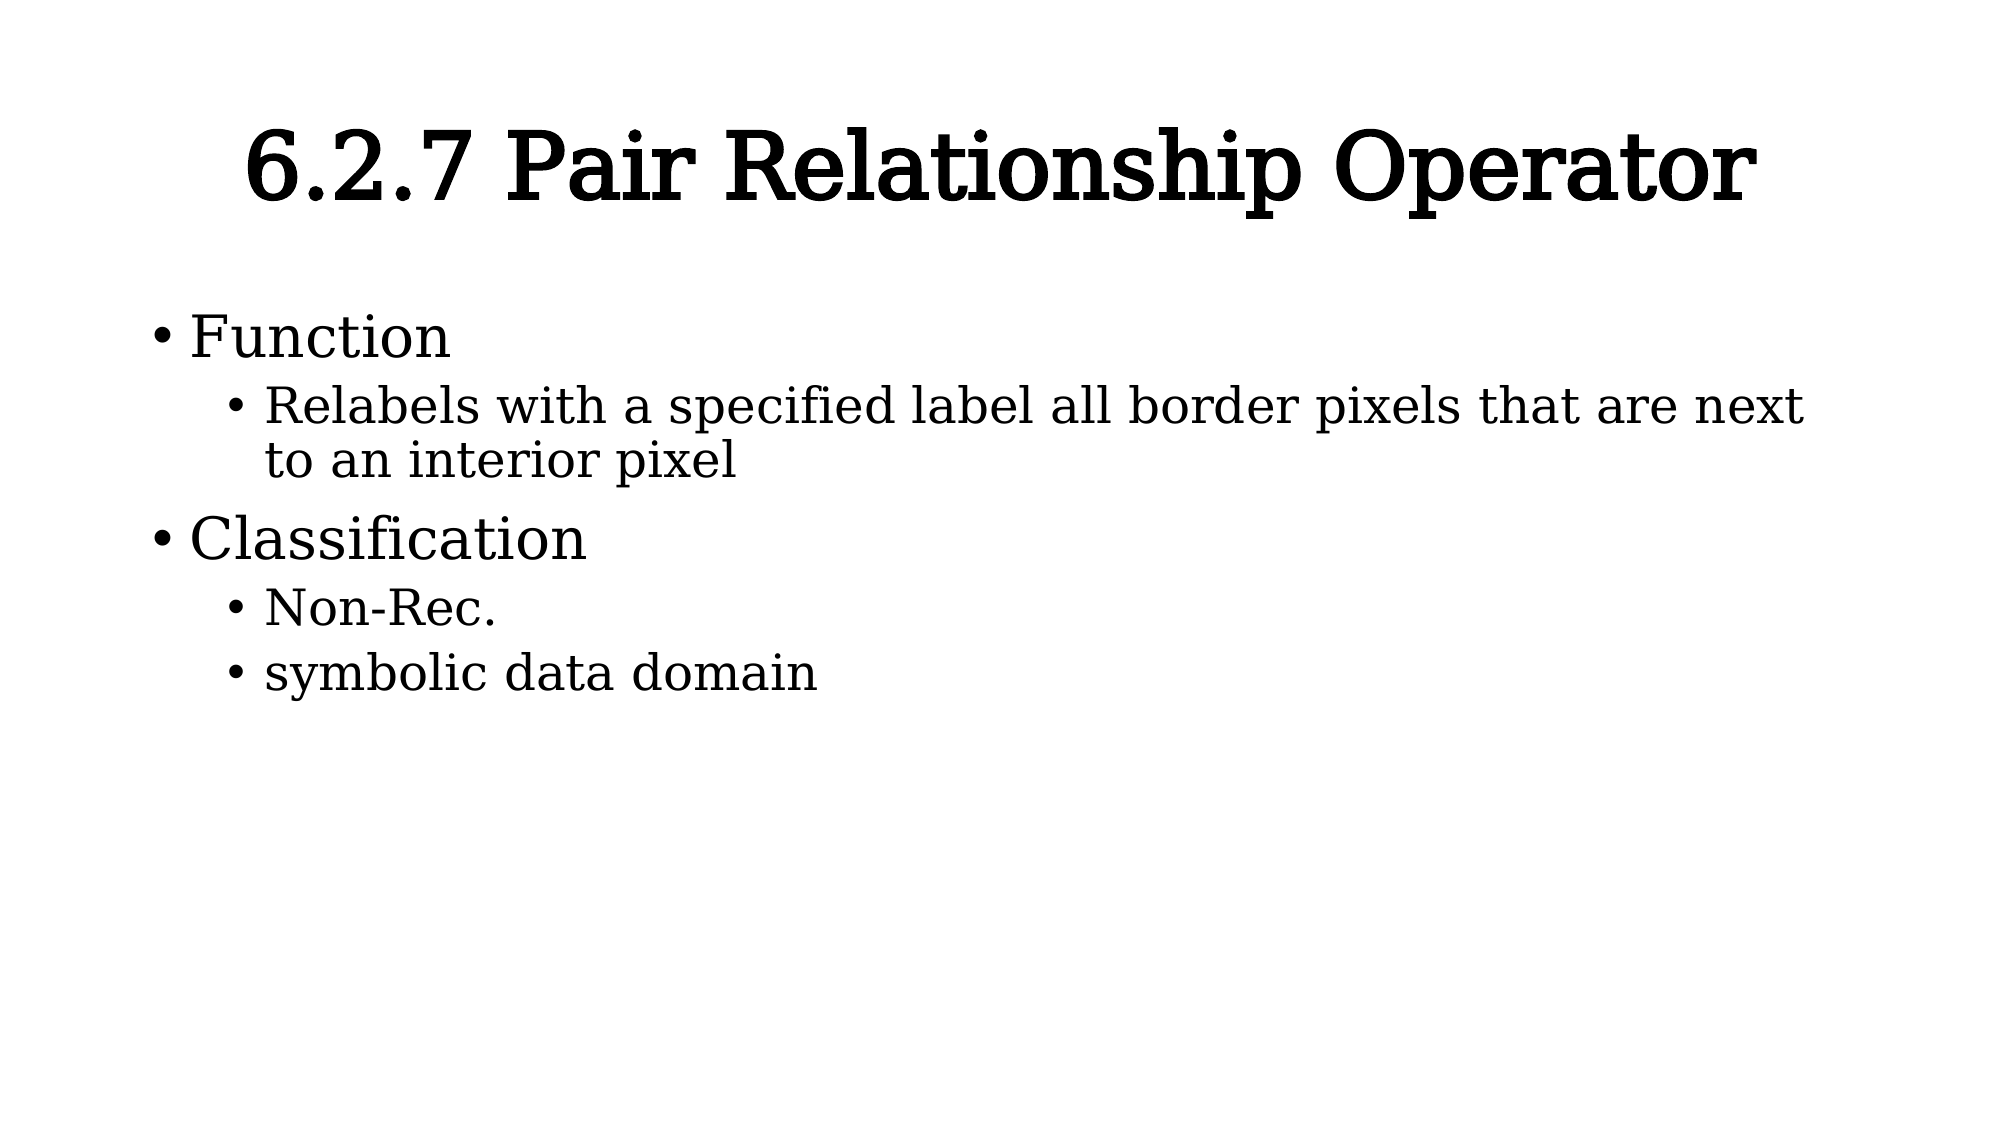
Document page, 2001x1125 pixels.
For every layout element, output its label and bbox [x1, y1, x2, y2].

list [137, 299, 1863, 1014]
title [137, 59, 1863, 278]
